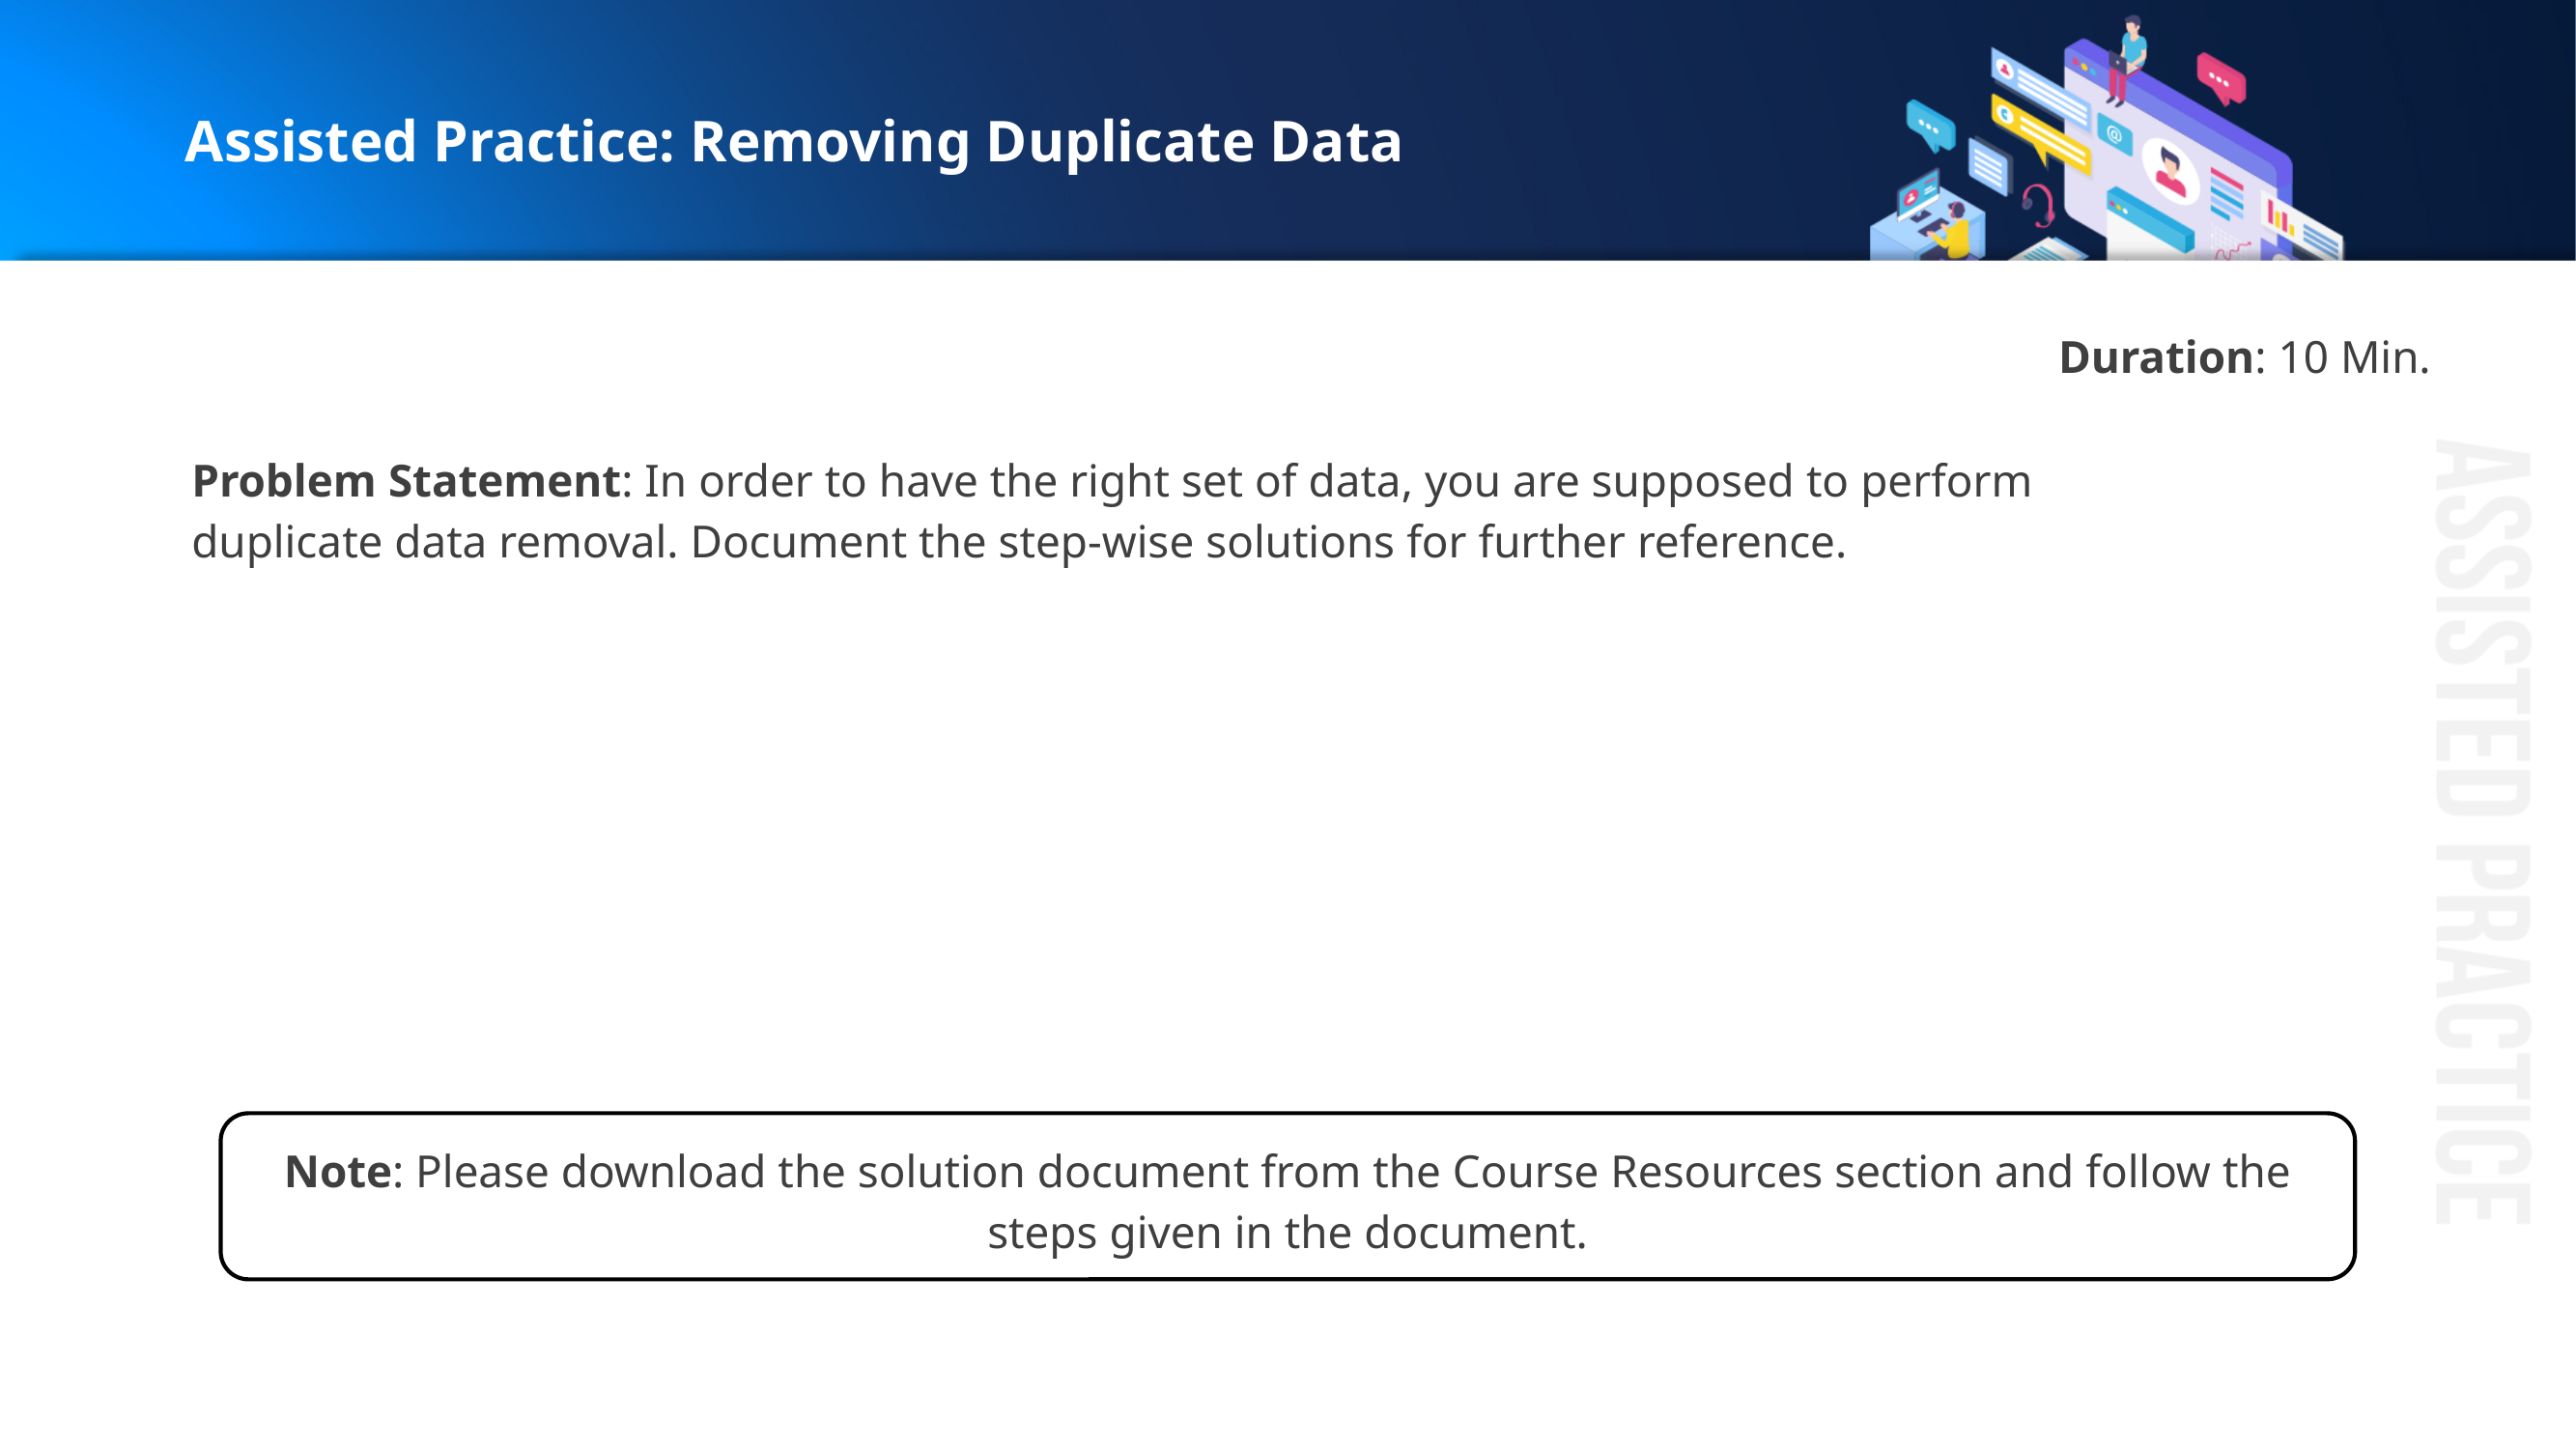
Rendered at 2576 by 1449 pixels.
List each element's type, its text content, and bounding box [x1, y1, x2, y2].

list Problem Statement: In order to have the right set of data, you are supposed to perform duplicate data removal. Document the step-wise solutions for further reference. [177, 444, 2157, 668]
text_box Duration: 10 Min. [2044, 321, 2576, 445]
title Assisted Practice: Removing Duplicate Data [170, 91, 1861, 197]
picture [0, 0, 2576, 1449]
text_box Note: Please download the solution document from the Course Resources section and follow the steps given in the document. [220, 1113, 2356, 1280]
